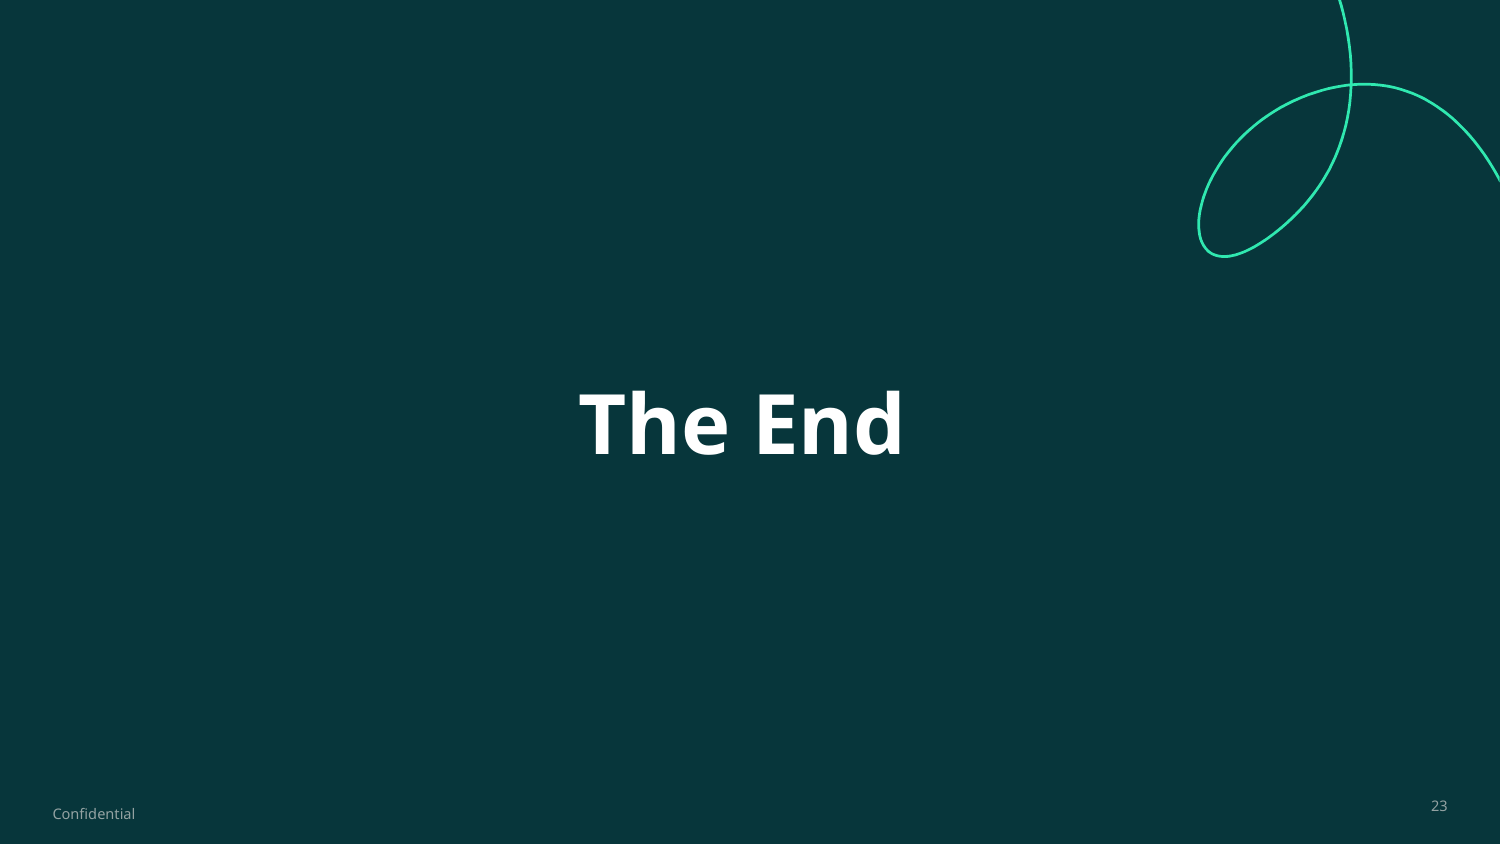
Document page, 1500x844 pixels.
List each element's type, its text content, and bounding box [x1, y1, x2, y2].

title The End [348, 356, 1137, 528]
subtitle Confidential [37, 787, 221, 839]
